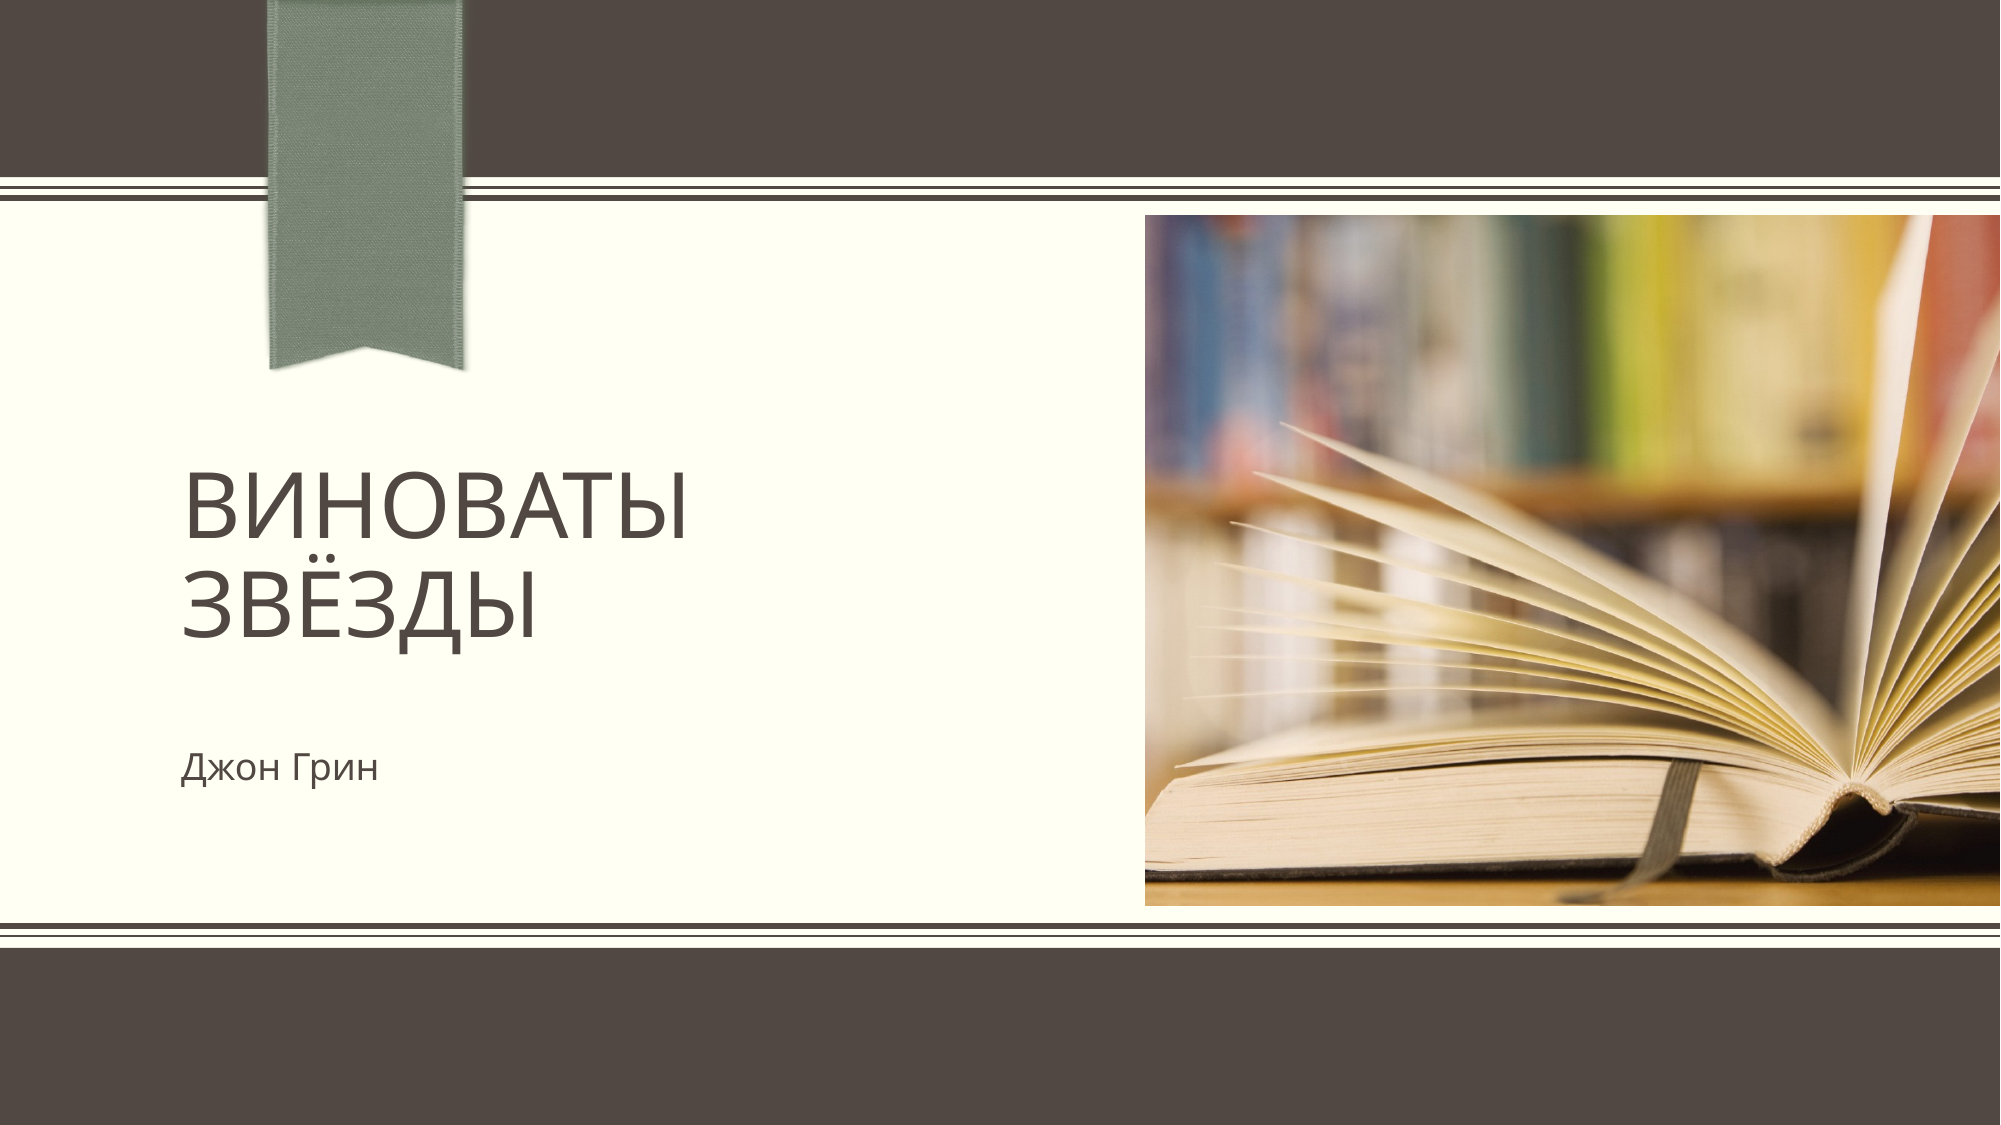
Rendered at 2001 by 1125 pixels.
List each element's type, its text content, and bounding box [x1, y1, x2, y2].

title Виноваты звёзды [181, 376, 1072, 740]
subtitle Джон Грин [181, 740, 1122, 897]
picture [1145, 214, 2000, 906]
